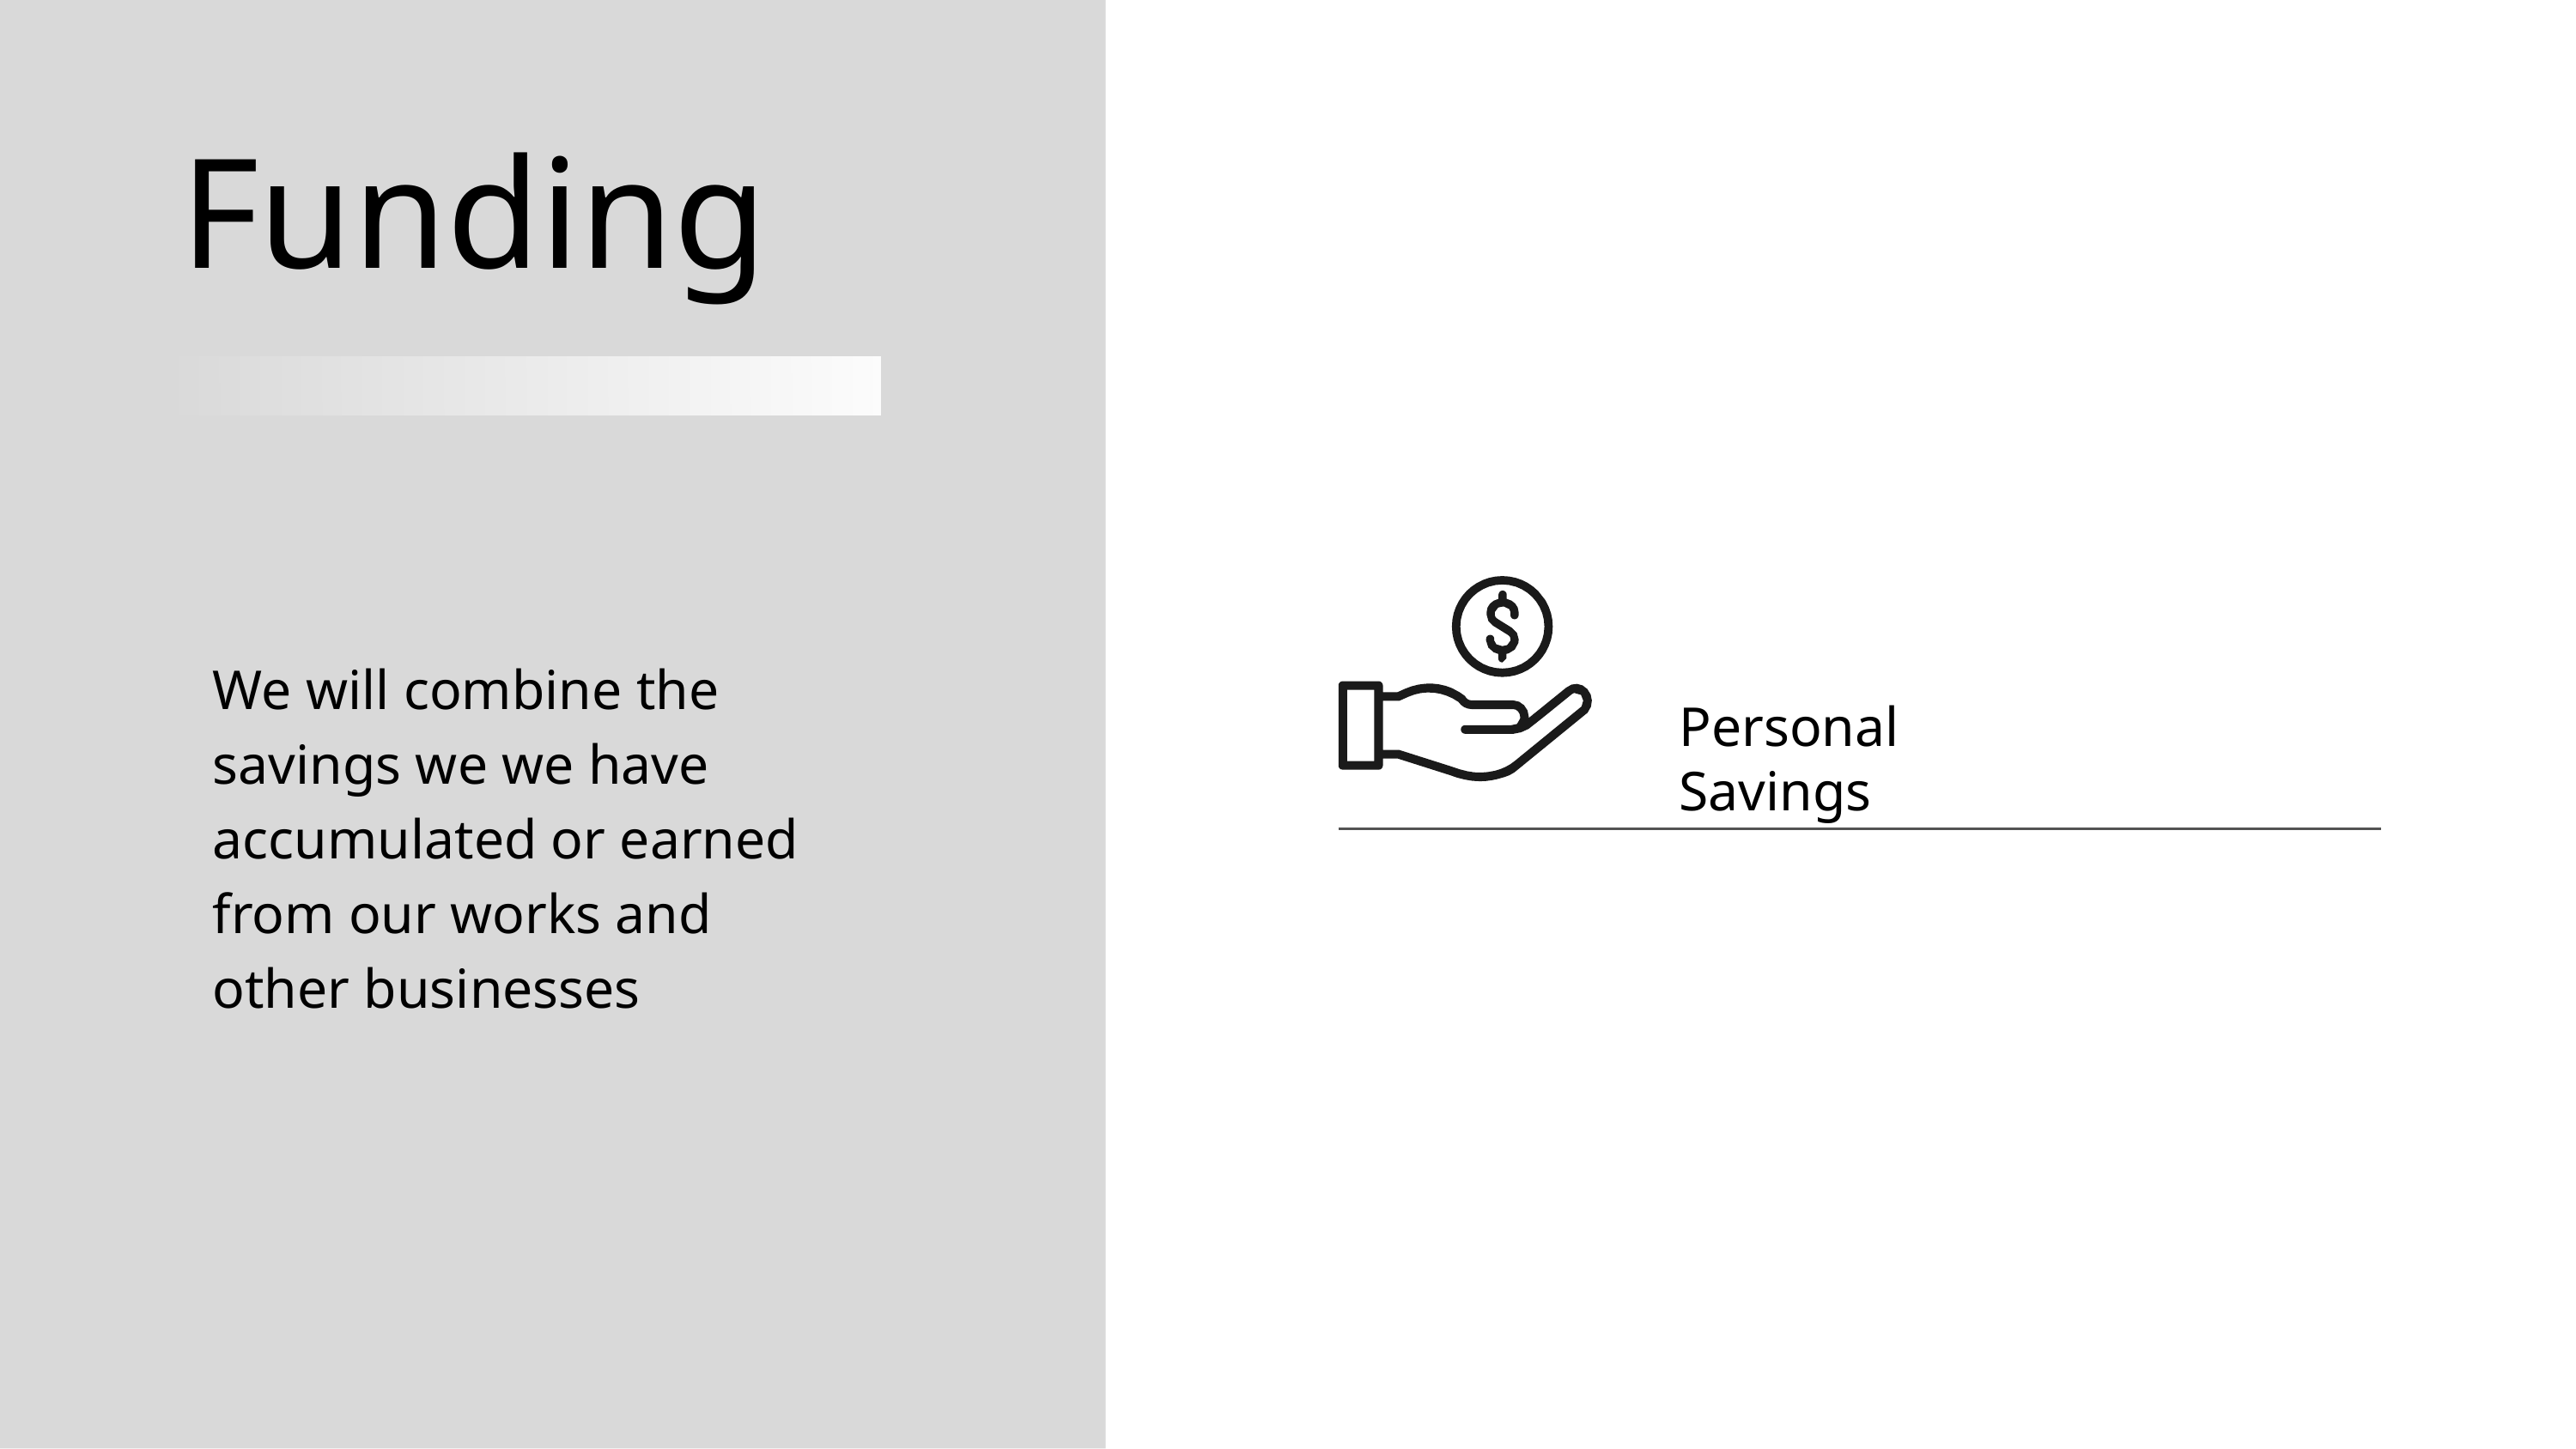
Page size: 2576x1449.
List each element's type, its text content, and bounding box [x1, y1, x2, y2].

picture [158, 355, 881, 415]
text_box Personal Savings [1677, 690, 2094, 822]
text_box [1451, 576, 1553, 677]
text_box [0, 0, 1106, 1449]
title Funding [179, 114, 872, 355]
text_box [1338, 681, 1592, 782]
text_box We will combine the savings we we have accumulated or earned from our works and other businesses [210, 644, 841, 1019]
